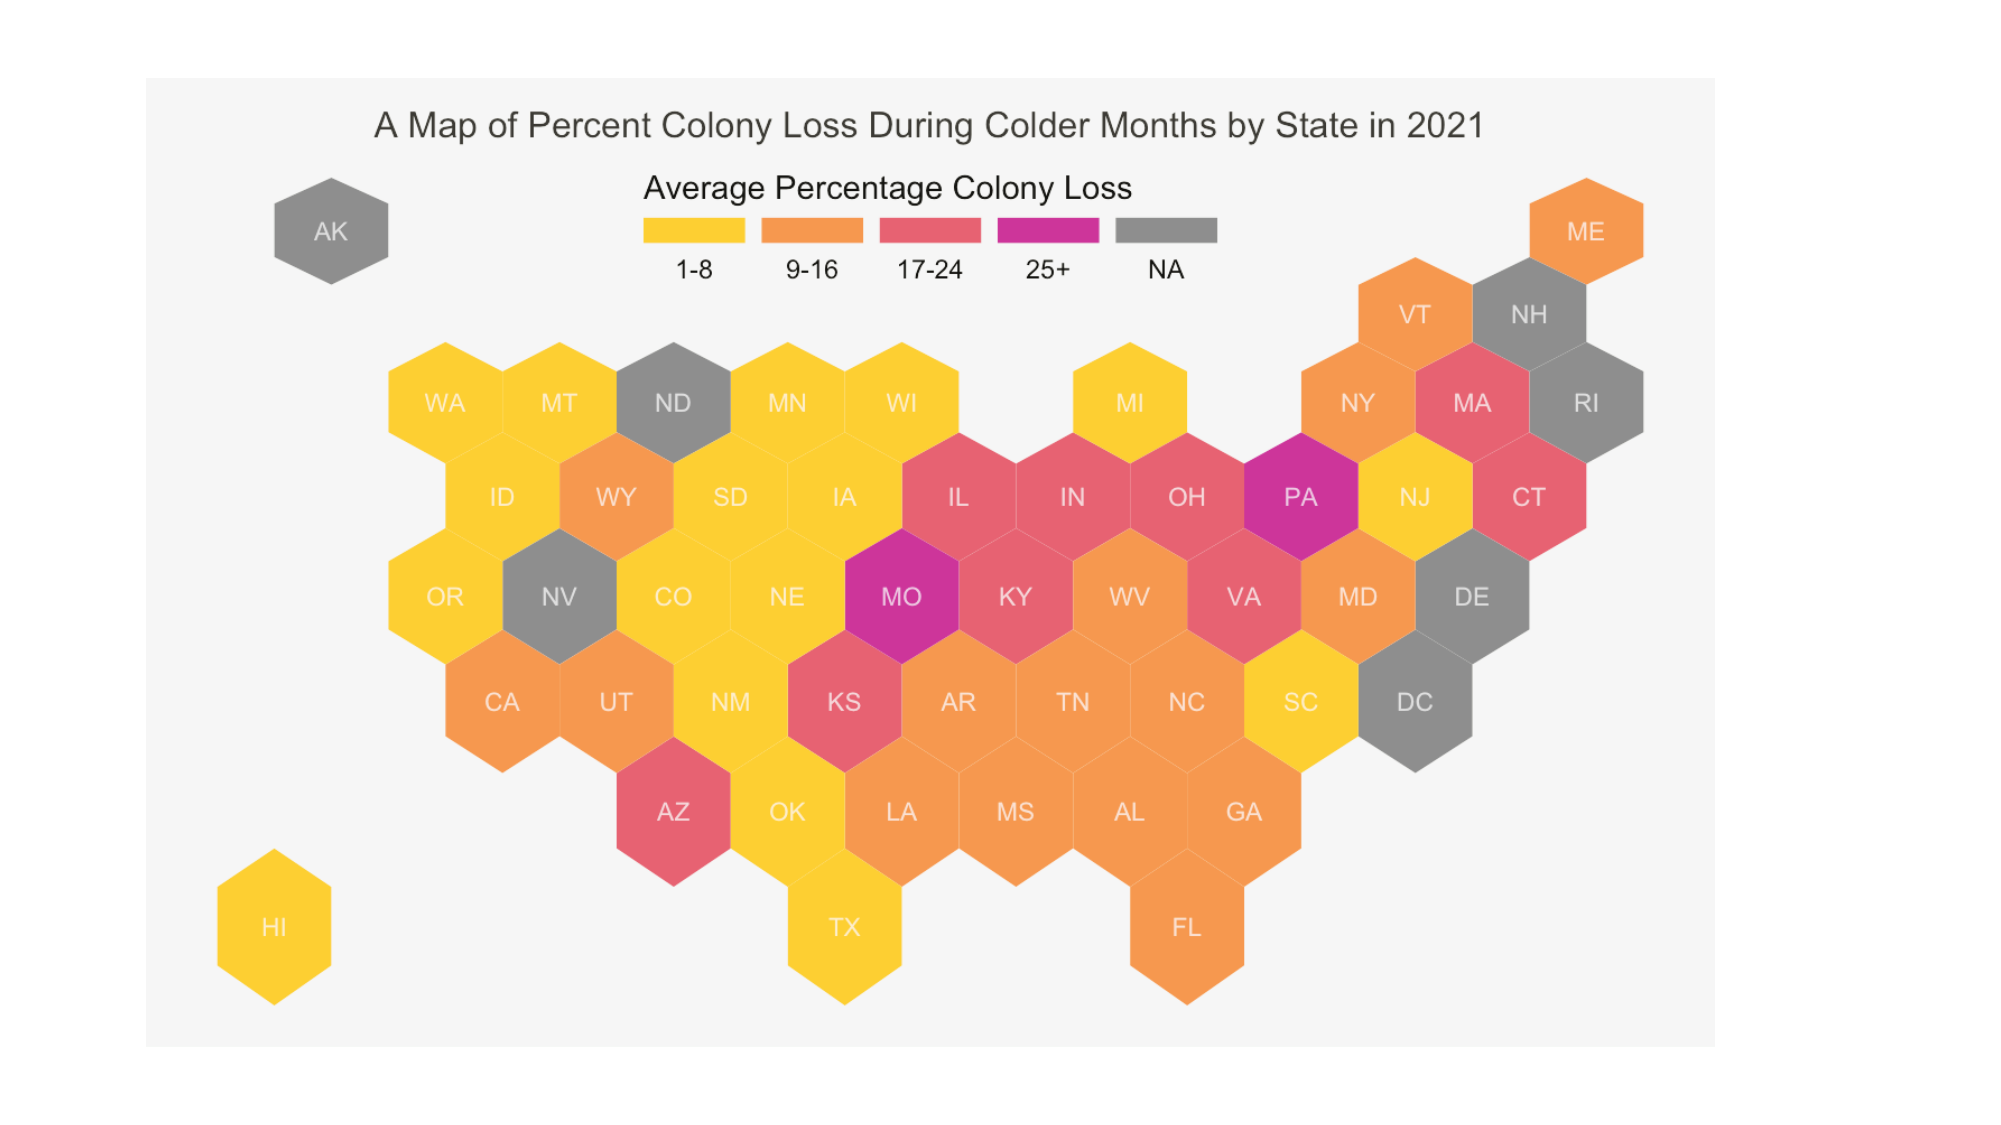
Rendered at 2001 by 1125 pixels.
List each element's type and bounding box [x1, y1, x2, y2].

list [146, 78, 1715, 1047]
